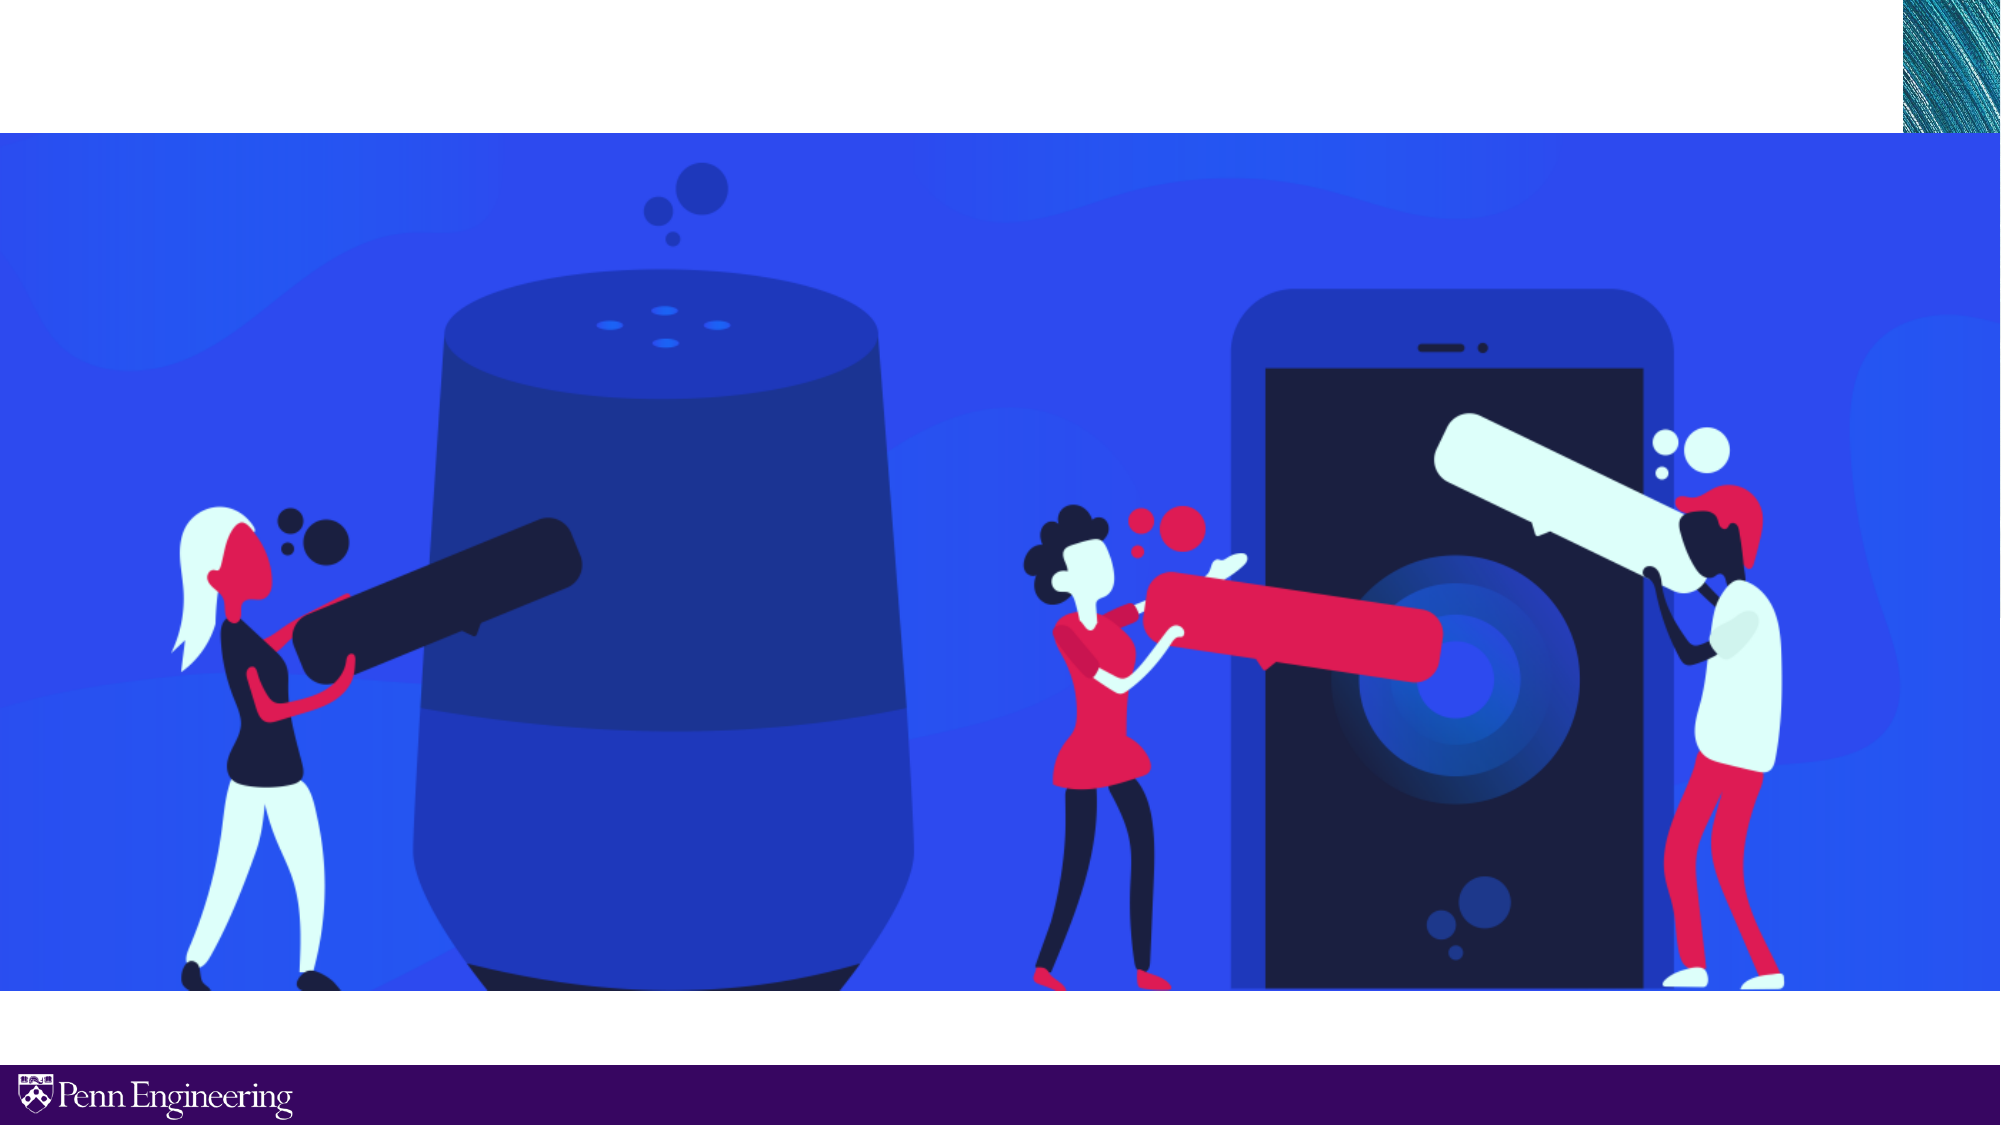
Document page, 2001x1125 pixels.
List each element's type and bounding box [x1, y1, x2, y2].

picture [1989, 0, 2001, 13]
picture [1949, 13, 1955, 20]
picture [1971, 53, 1979, 64]
picture [1962, 39, 1970, 47]
picture [0, 0, 2001, 991]
picture [8, 1066, 301, 1123]
